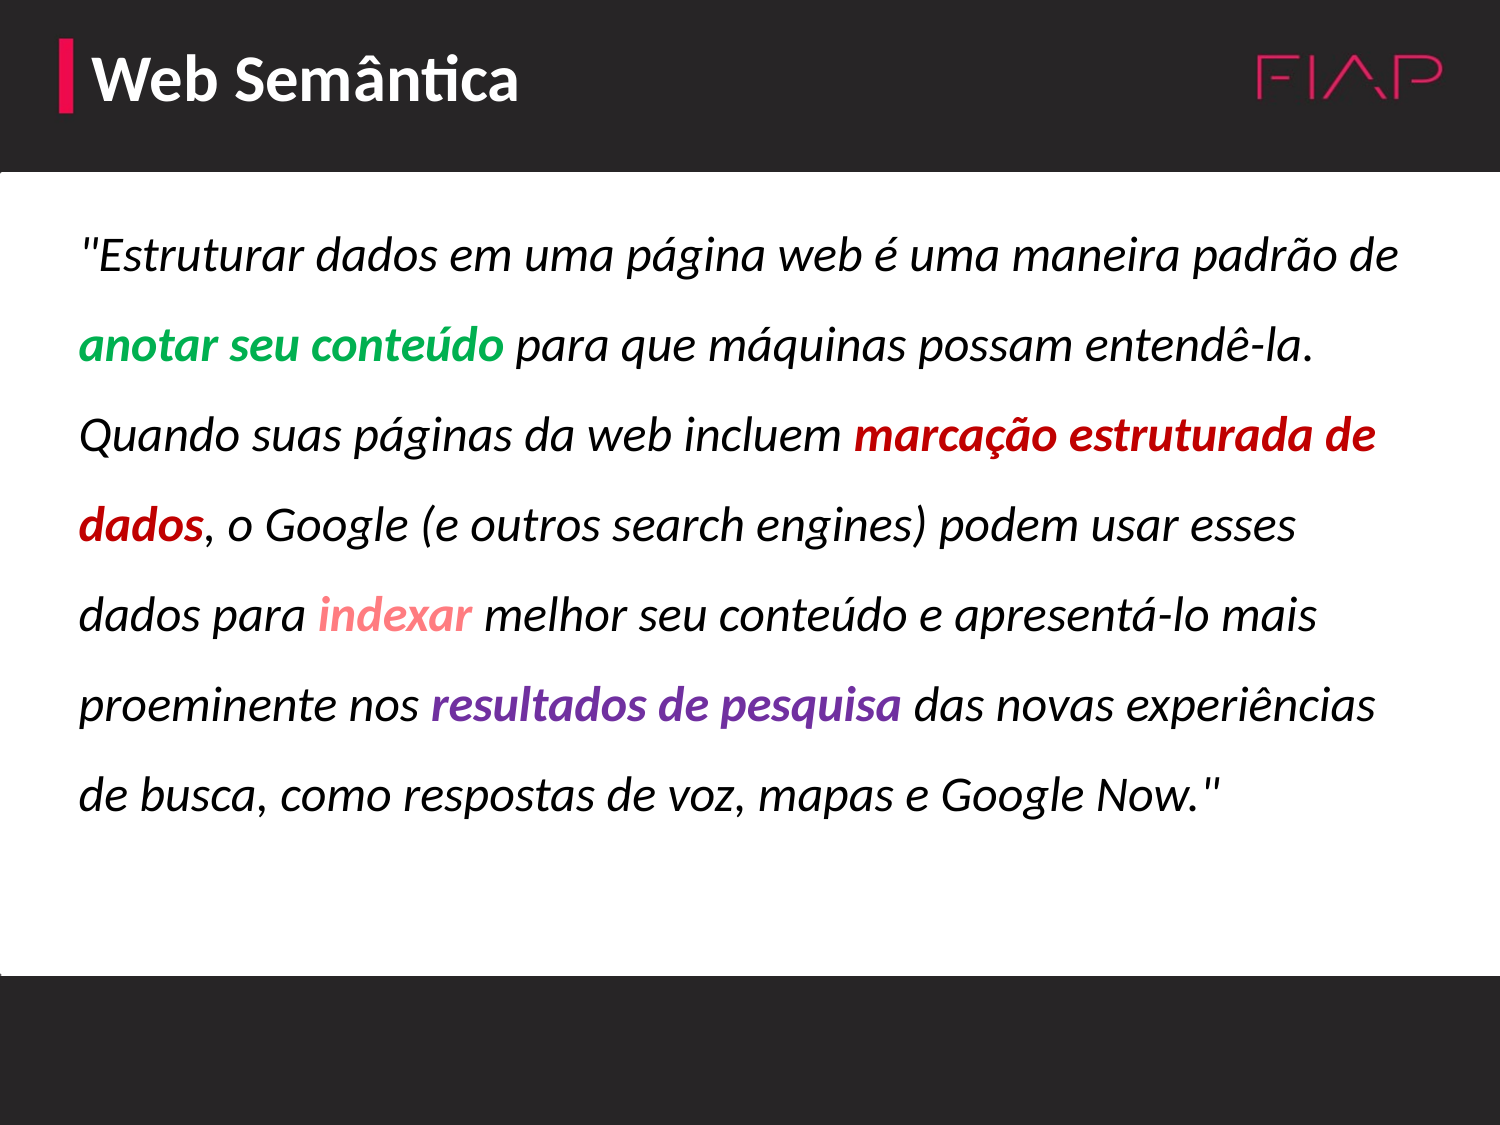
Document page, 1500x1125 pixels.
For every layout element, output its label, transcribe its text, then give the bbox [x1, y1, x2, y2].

text_box Web Semântica [76, 42, 1427, 118]
picture [0, 0, 1500, 1125]
text_box "Estruturar dados em uma página web é uma maneira padrão de anotar seu conteúdo para que máquinas possam entendê-la. Quando suas páginas da web incluem marcação estruturada de dados, o Google (e outros search engines) podem usar esses dados para indexar melhor seu conteúdo e apresentá-lo mais proeminente nos resultados de pesquisa das novas experiências de busca, como respostas de voz, mapas e Google Now." [63, 184, 1440, 830]
